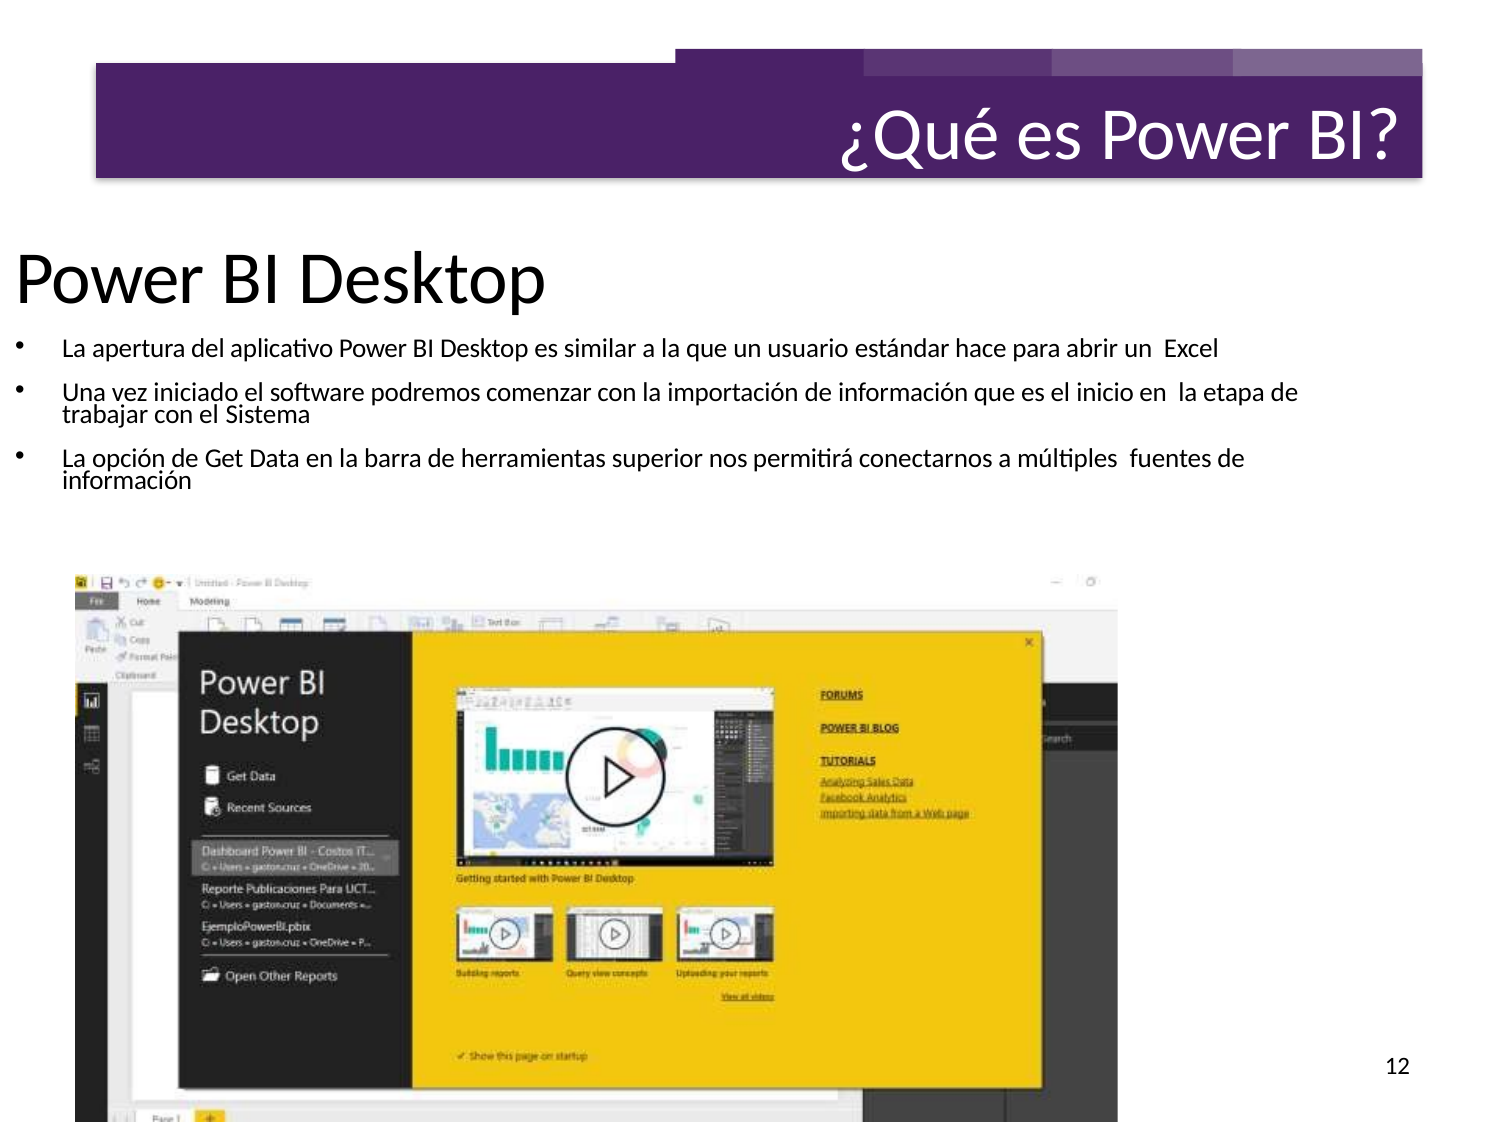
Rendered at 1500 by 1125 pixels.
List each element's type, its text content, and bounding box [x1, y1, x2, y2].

text_box 12 [1118, 1042, 1425, 1103]
text_box La apertura del aplicativo Power BI Desktop es similar a la que un usuario estándar hace para abrir un Excel Una vez iniciado el software podremos comenzar con la importación de información que es el inicio en la etapa de trabajar con el Sistema La opción de Get Data en la barra de herramientas superior nos permitirá conectarnos a múltiples fuentes de información [12, 327, 1315, 495]
text_box [75, 574, 1118, 1122]
text_box Power BI Desktop [12, 226, 598, 319]
title ¿Qué es Power BI? [833, 33, 1405, 224]
